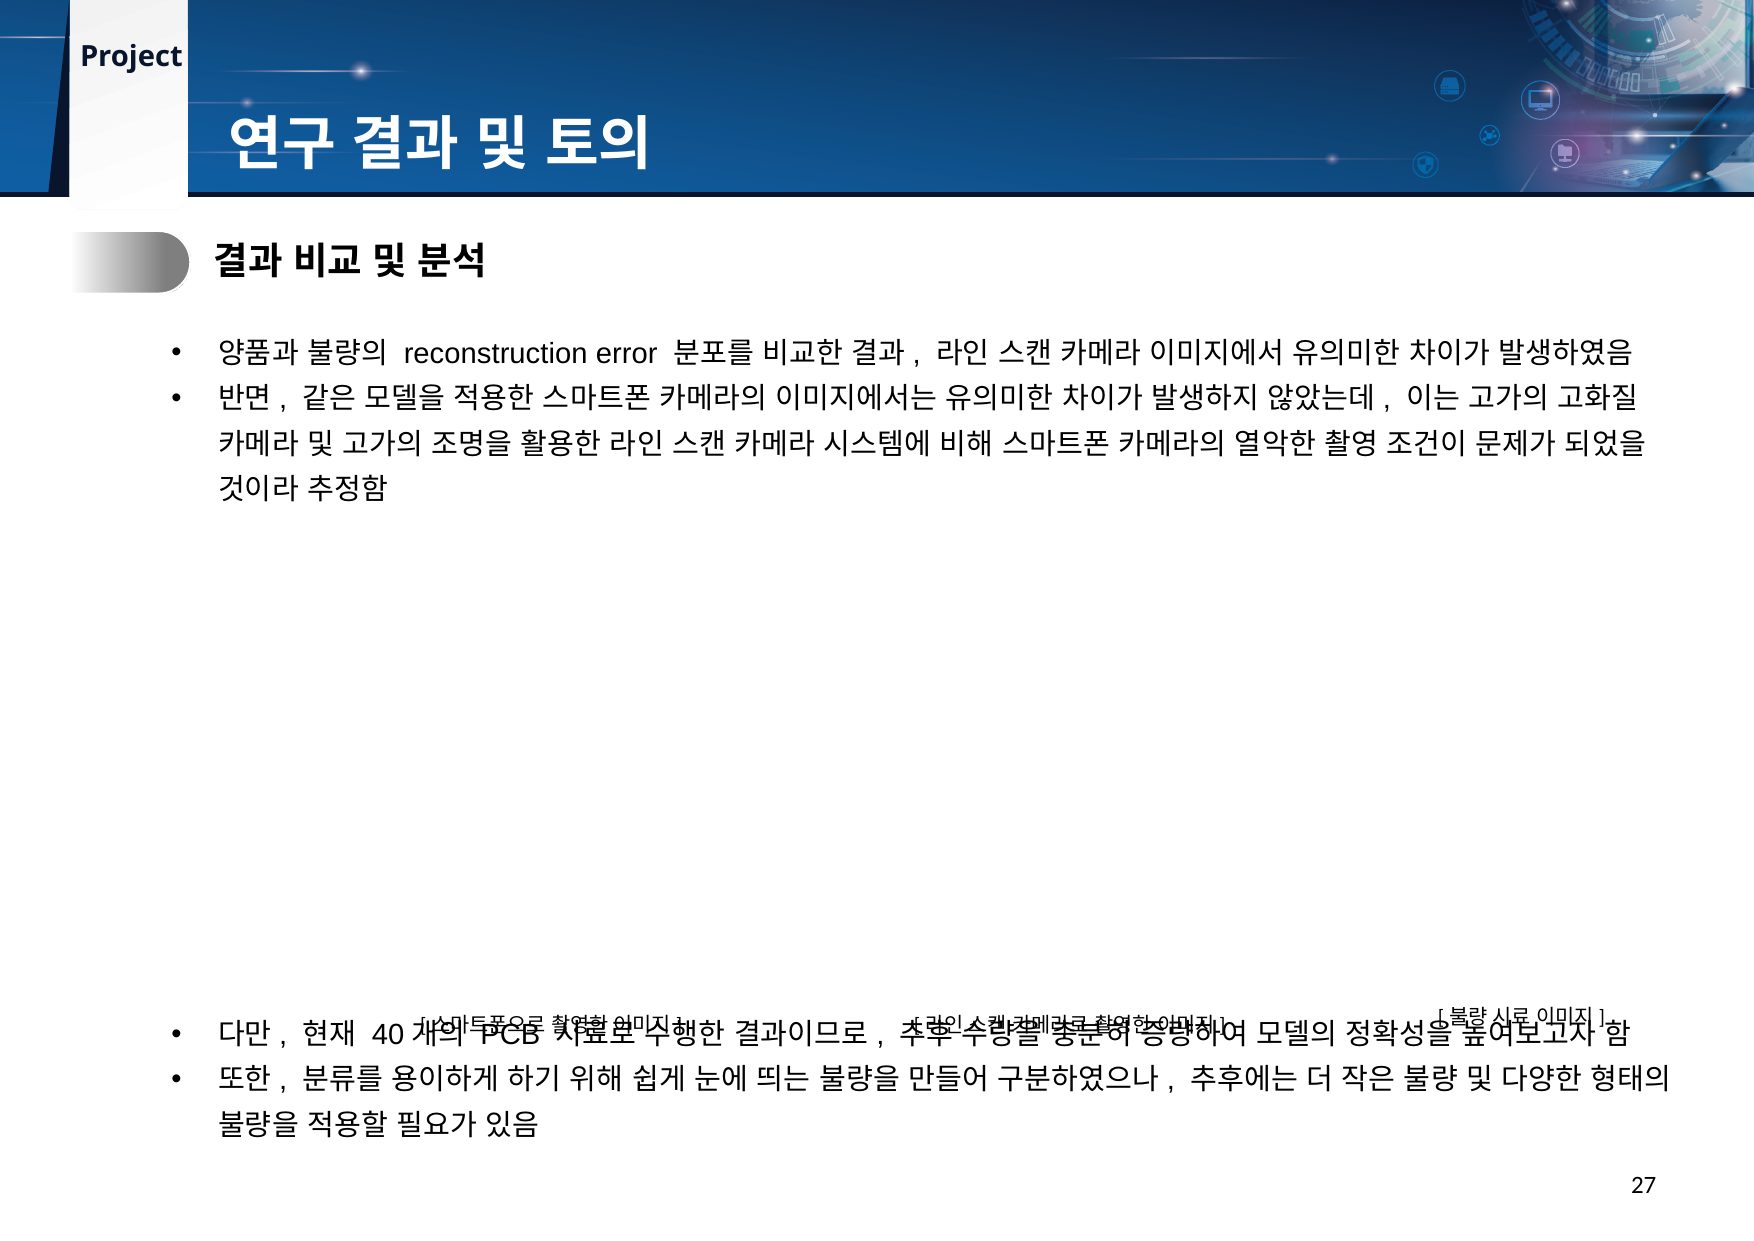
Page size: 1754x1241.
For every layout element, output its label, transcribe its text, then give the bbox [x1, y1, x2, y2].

picture [188, 0, 1754, 192]
text_box [불량 시료 이미지] [1400, 996, 1643, 1037]
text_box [70, 230, 1071, 294]
text_box 연구 결과 및 토의 [213, 98, 1522, 184]
text_box [라인 스캔 카메라로 촬영한 이미지] [770, 1004, 1369, 1044]
text_box 27 [1616, 1160, 1752, 1206]
text_box 양품과 불량의 reconstruction error 분포를 비교한 결과, 라인 스캔 카메라 이미지에서 유의미한 차이가 발생하였음 반면, 같은 모델을 적용한 스마트폰 카메라의 이미지에서는 유의미한 차이가 발생하지 않았는데, 이는 고가의 고화질 카메라 및 고가의 조명을 활용한 라인 스캔 카메라 시스템에 비해 스마트폰 카메라의 열악한 촬영 조건이 문제가 되었을 것이라 추정함 다만, 현재 40개의 PCB 시료로 수행한 결과이므로, 추후 수량을 충분히 증량하여 모델의 정확성을 높여보고자 함 또한, 분류를 용이하게 하기 위해 쉽게 눈에 띄는 불량을 만들어 구분하였으나, 추후에는 더 작은 불량 및 다양한 형태의 불량을 적용할 필요가 있음 [156, 316, 1706, 1149]
text_box [스마트폰으로 촬영한 이미지] [252, 1003, 851, 1044]
picture [0, 0, 69, 192]
